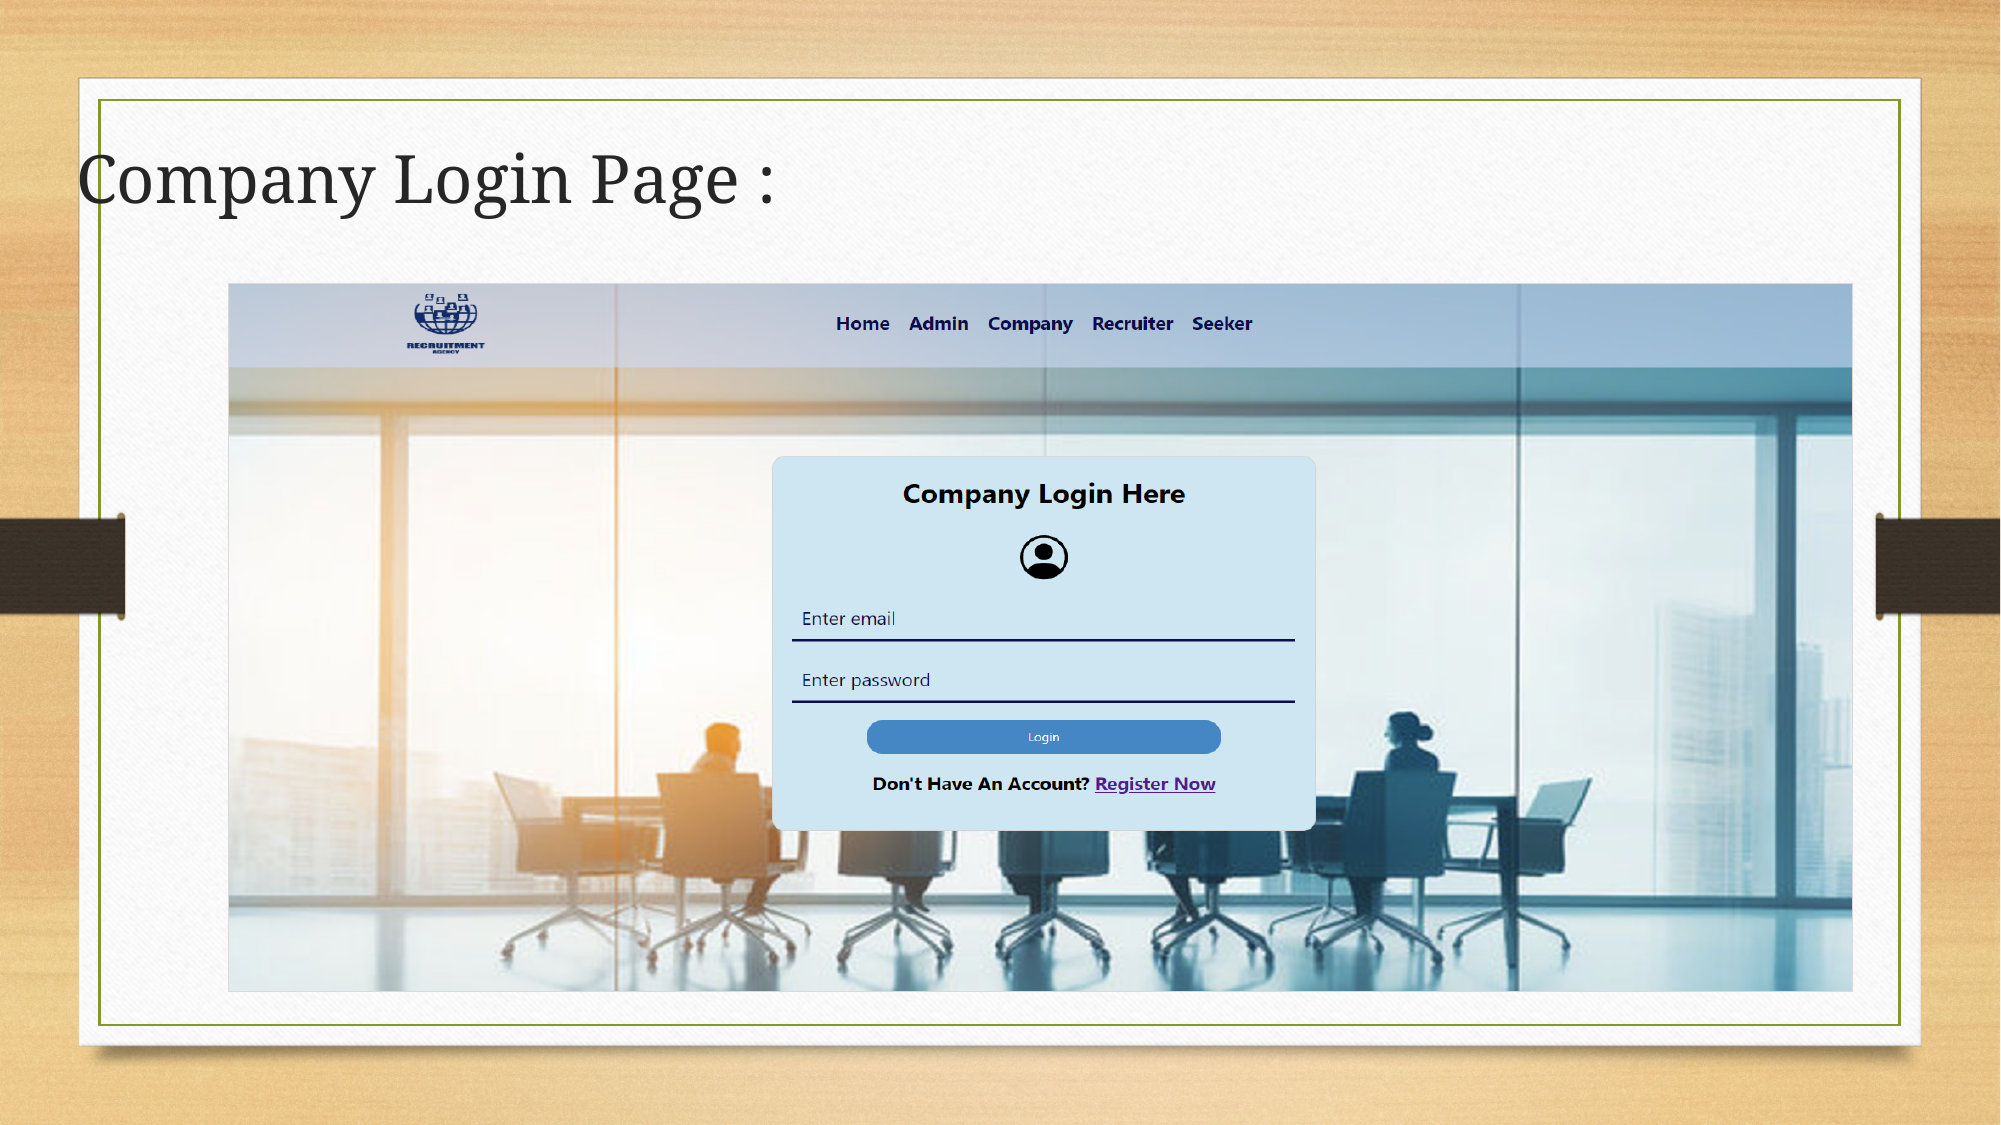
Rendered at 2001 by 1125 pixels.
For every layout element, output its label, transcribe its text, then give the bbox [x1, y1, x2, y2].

picture [0, 0, 2001, 1125]
title Company Login Page : [0, 69, 854, 284]
